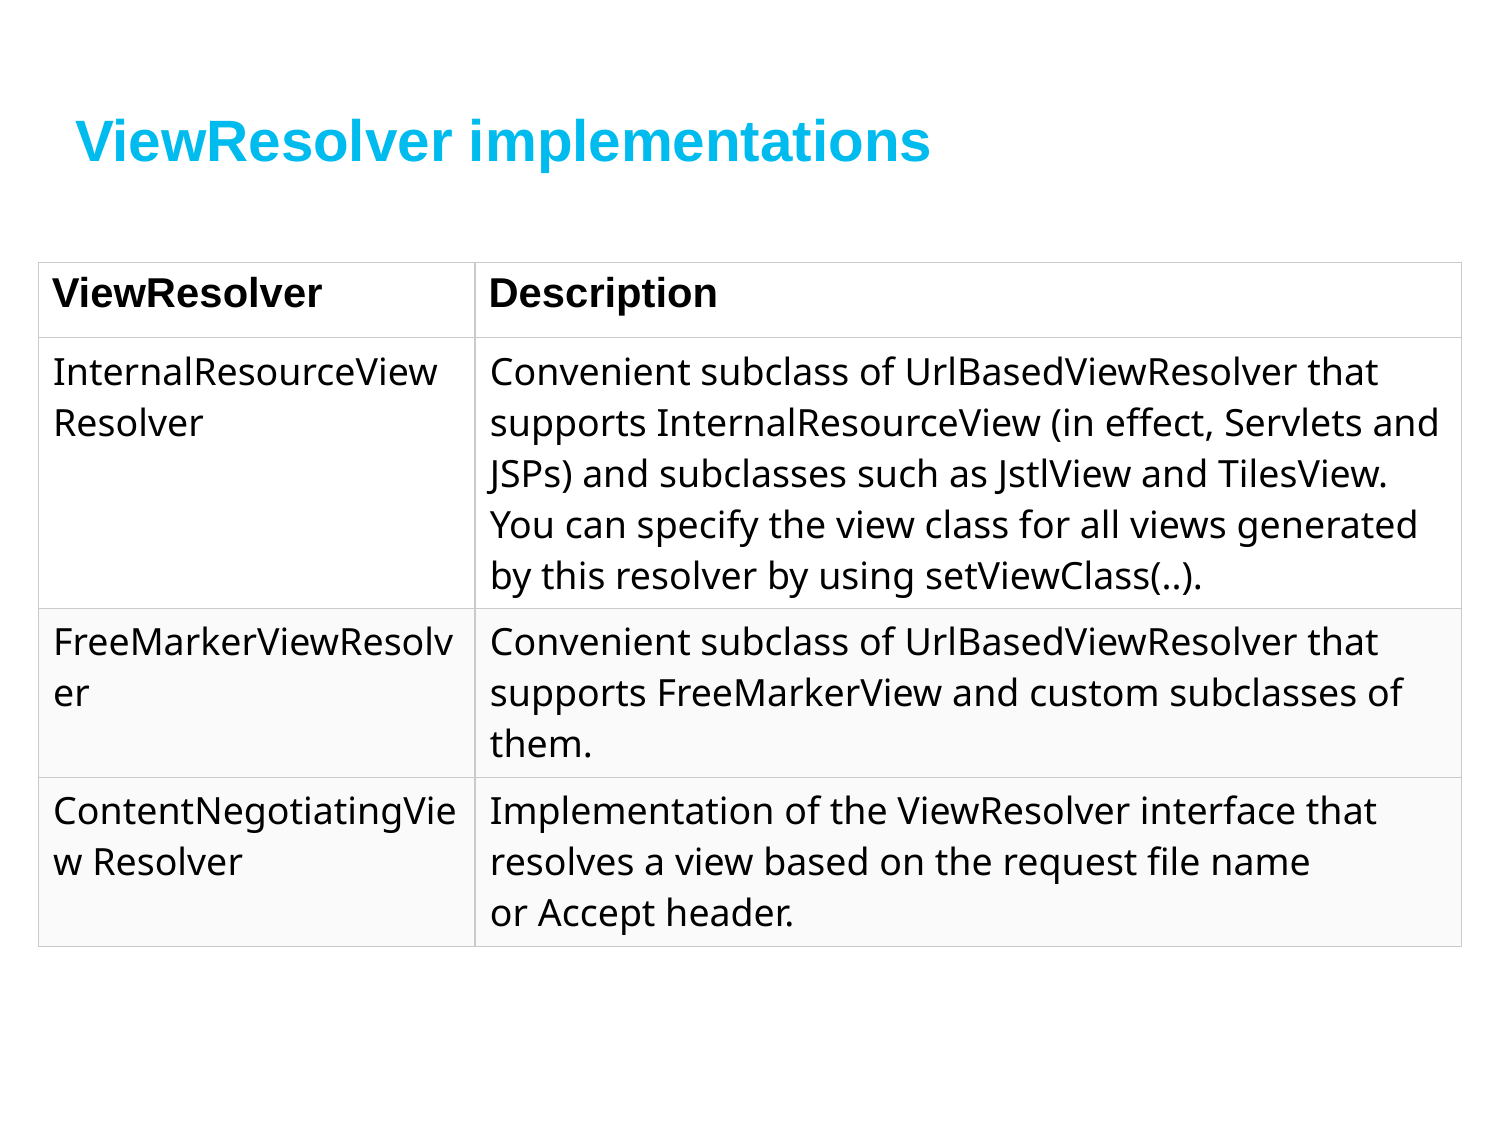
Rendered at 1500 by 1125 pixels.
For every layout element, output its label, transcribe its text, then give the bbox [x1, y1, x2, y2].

table_cell FreeMarkerViewResolver [39, 609, 474, 777]
table_header ViewResolver [39, 263, 474, 337]
table_cell Convenient subclass of UrlBasedViewResolver that supports InternalResourceView (in effect, Servlets and JSPs) and subclasses such as JstlView and TilesView. You can specify the view class for all views generated by this resolver by using setViewClass(..). [476, 338, 1461, 608]
table_cell Implementation of the ViewResolver interface that resolves a view based on the request file name or Accept header. [476, 778, 1461, 946]
table_cell InternalResourceViewResolver [39, 338, 474, 608]
table_header Description [476, 279, 1461, 337]
text_box [122, 174, 1500, 279]
table_cell Convenient subclass of UrlBasedViewResolver that supports FreeMarkerView and custom subclasses of them. [476, 609, 1461, 777]
table_cell ContentNegotiatingView Resolver [39, 778, 474, 946]
title ViewResolver implementations [75, 30, 1425, 173]
